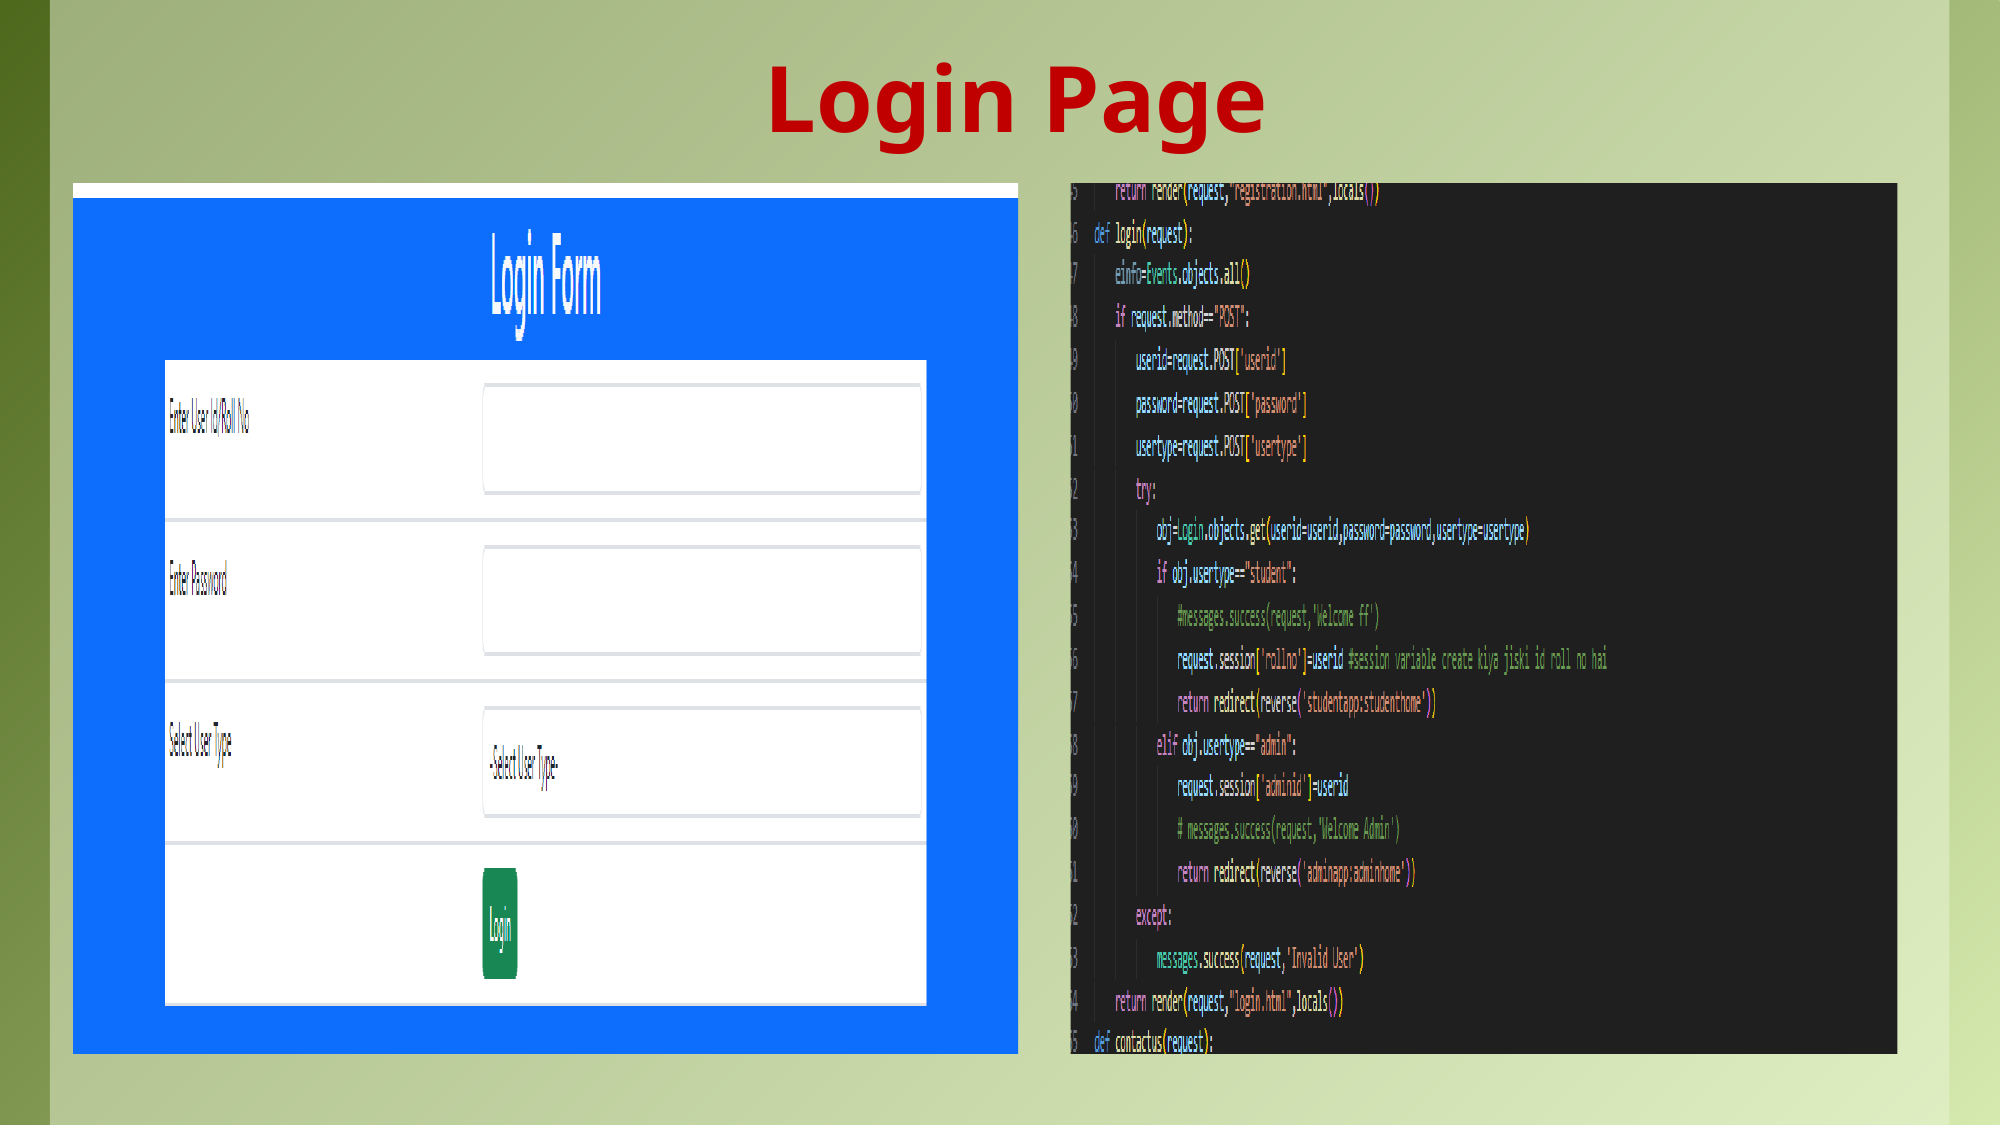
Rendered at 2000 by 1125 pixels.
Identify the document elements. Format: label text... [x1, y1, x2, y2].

title Login Page [183, 12, 1850, 161]
picture [73, 183, 1019, 1054]
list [1070, 183, 1898, 1054]
